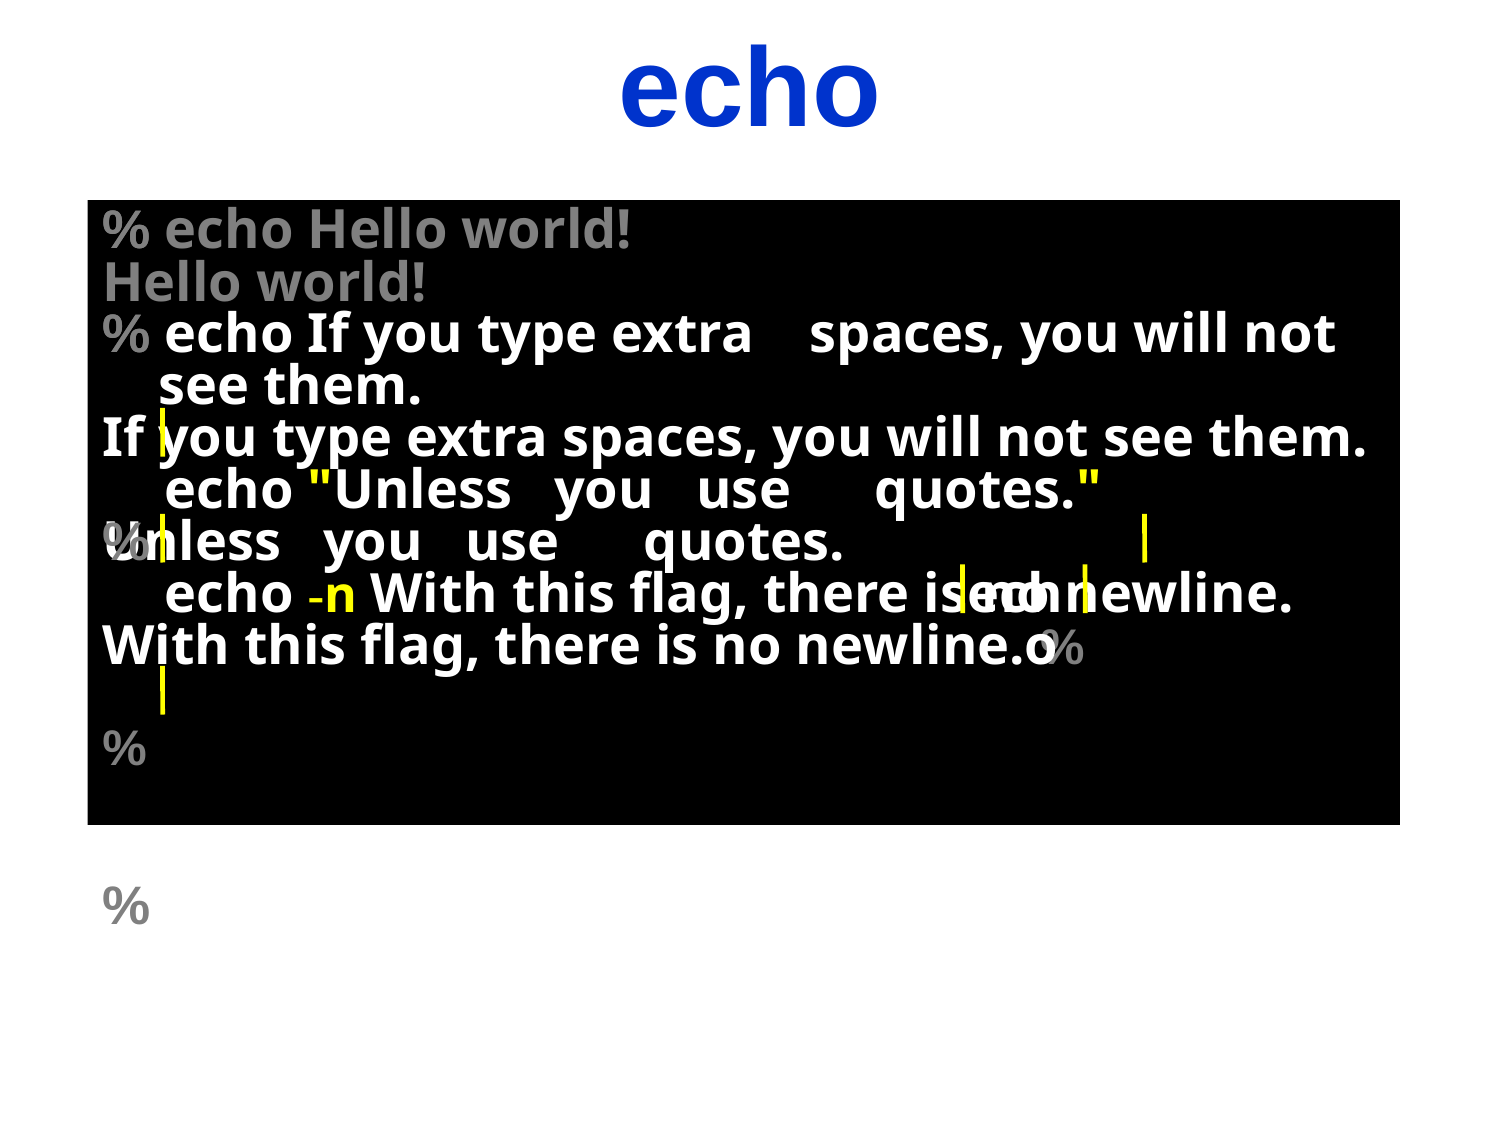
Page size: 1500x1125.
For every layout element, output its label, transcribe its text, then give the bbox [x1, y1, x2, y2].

text_box echo [952, 563, 1091, 626]
text_box % % % % [87, 200, 175, 825]
text_box echo [0, 24, 1500, 138]
text_box % echo Hello world! Hello world! % echo If you type extra spaces, you will not see them. If you type extra spaces, you will not see them. % echo "Unless you use quotes." Unless you use quotes. % echo -n With this flag, there is no newline. With this flag, there is no newline. % % [175, 200, 1400, 825]
